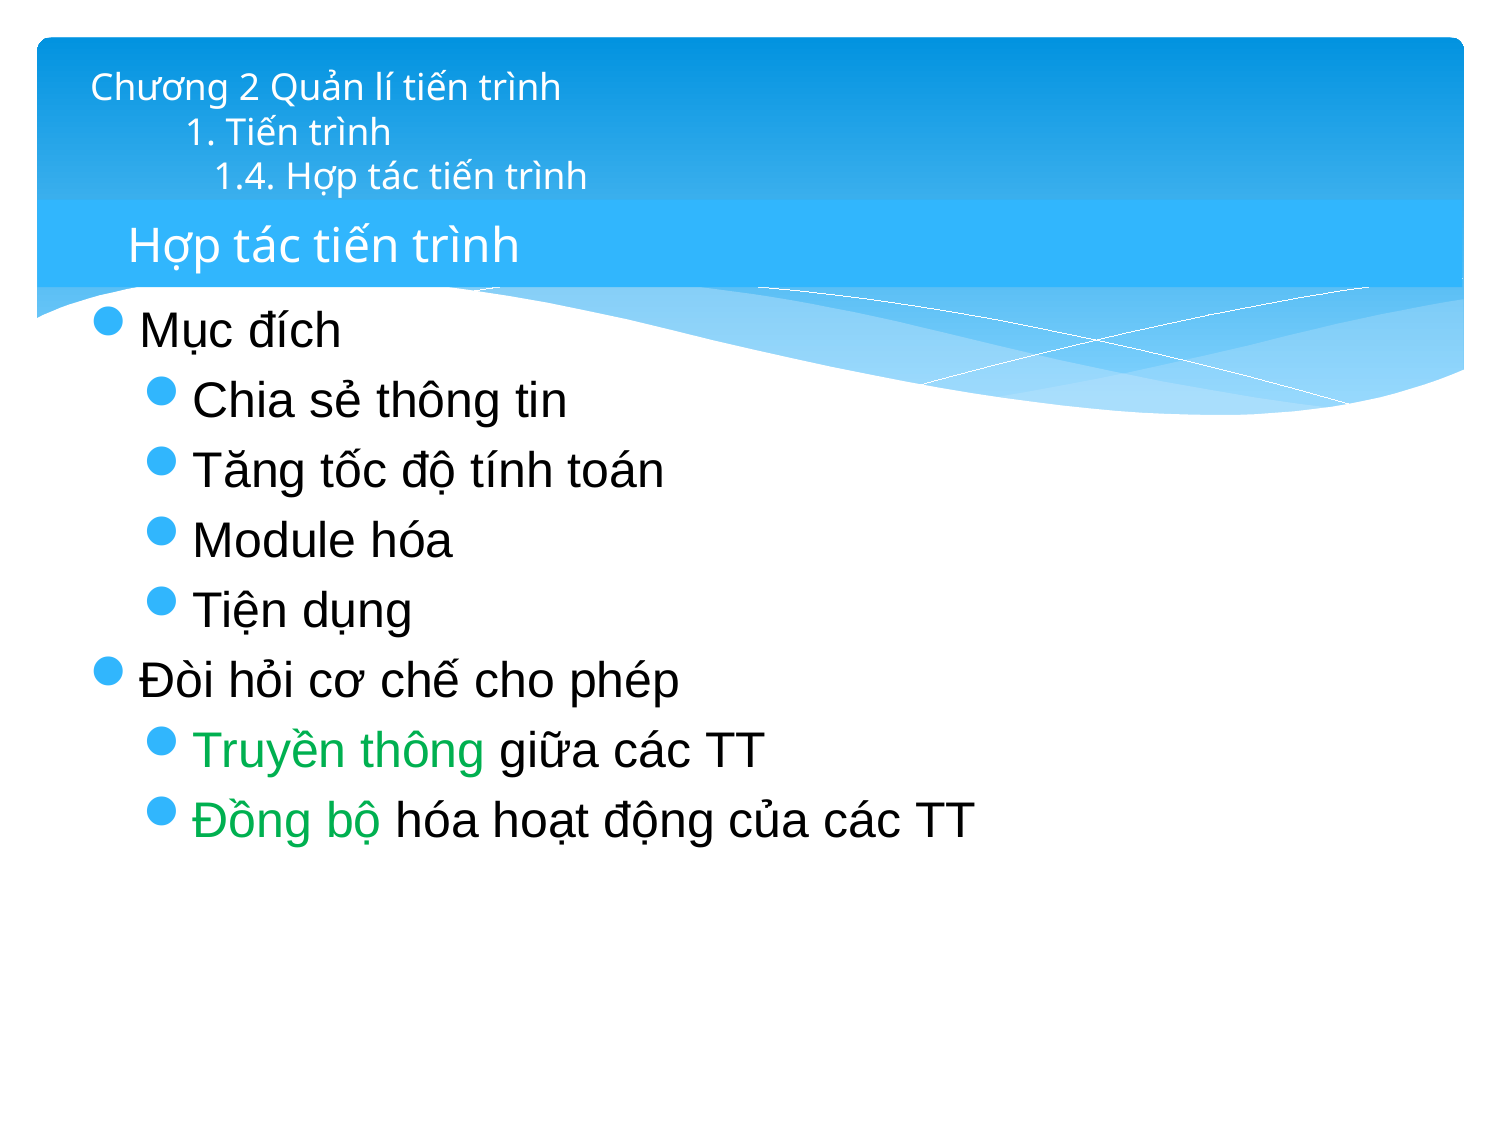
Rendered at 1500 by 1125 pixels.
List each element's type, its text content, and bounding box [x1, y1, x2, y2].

list Mục đích Chia sẻ thông tin Tăng tốc độ tính toán Module hóa Tiện dụng Đòi hỏi cơ chế cho phép Truyền thông giữa các TT Đồng bộ hóa hoạt động của các TT [24, 290, 1475, 1088]
text_box Hợp tác tiến trình [36, 198, 1464, 288]
title Chương 2 Quản lí tiến trình 1. Tiến trình 1.4. Hợp tác tiến trình [75, 55, 1425, 198]
